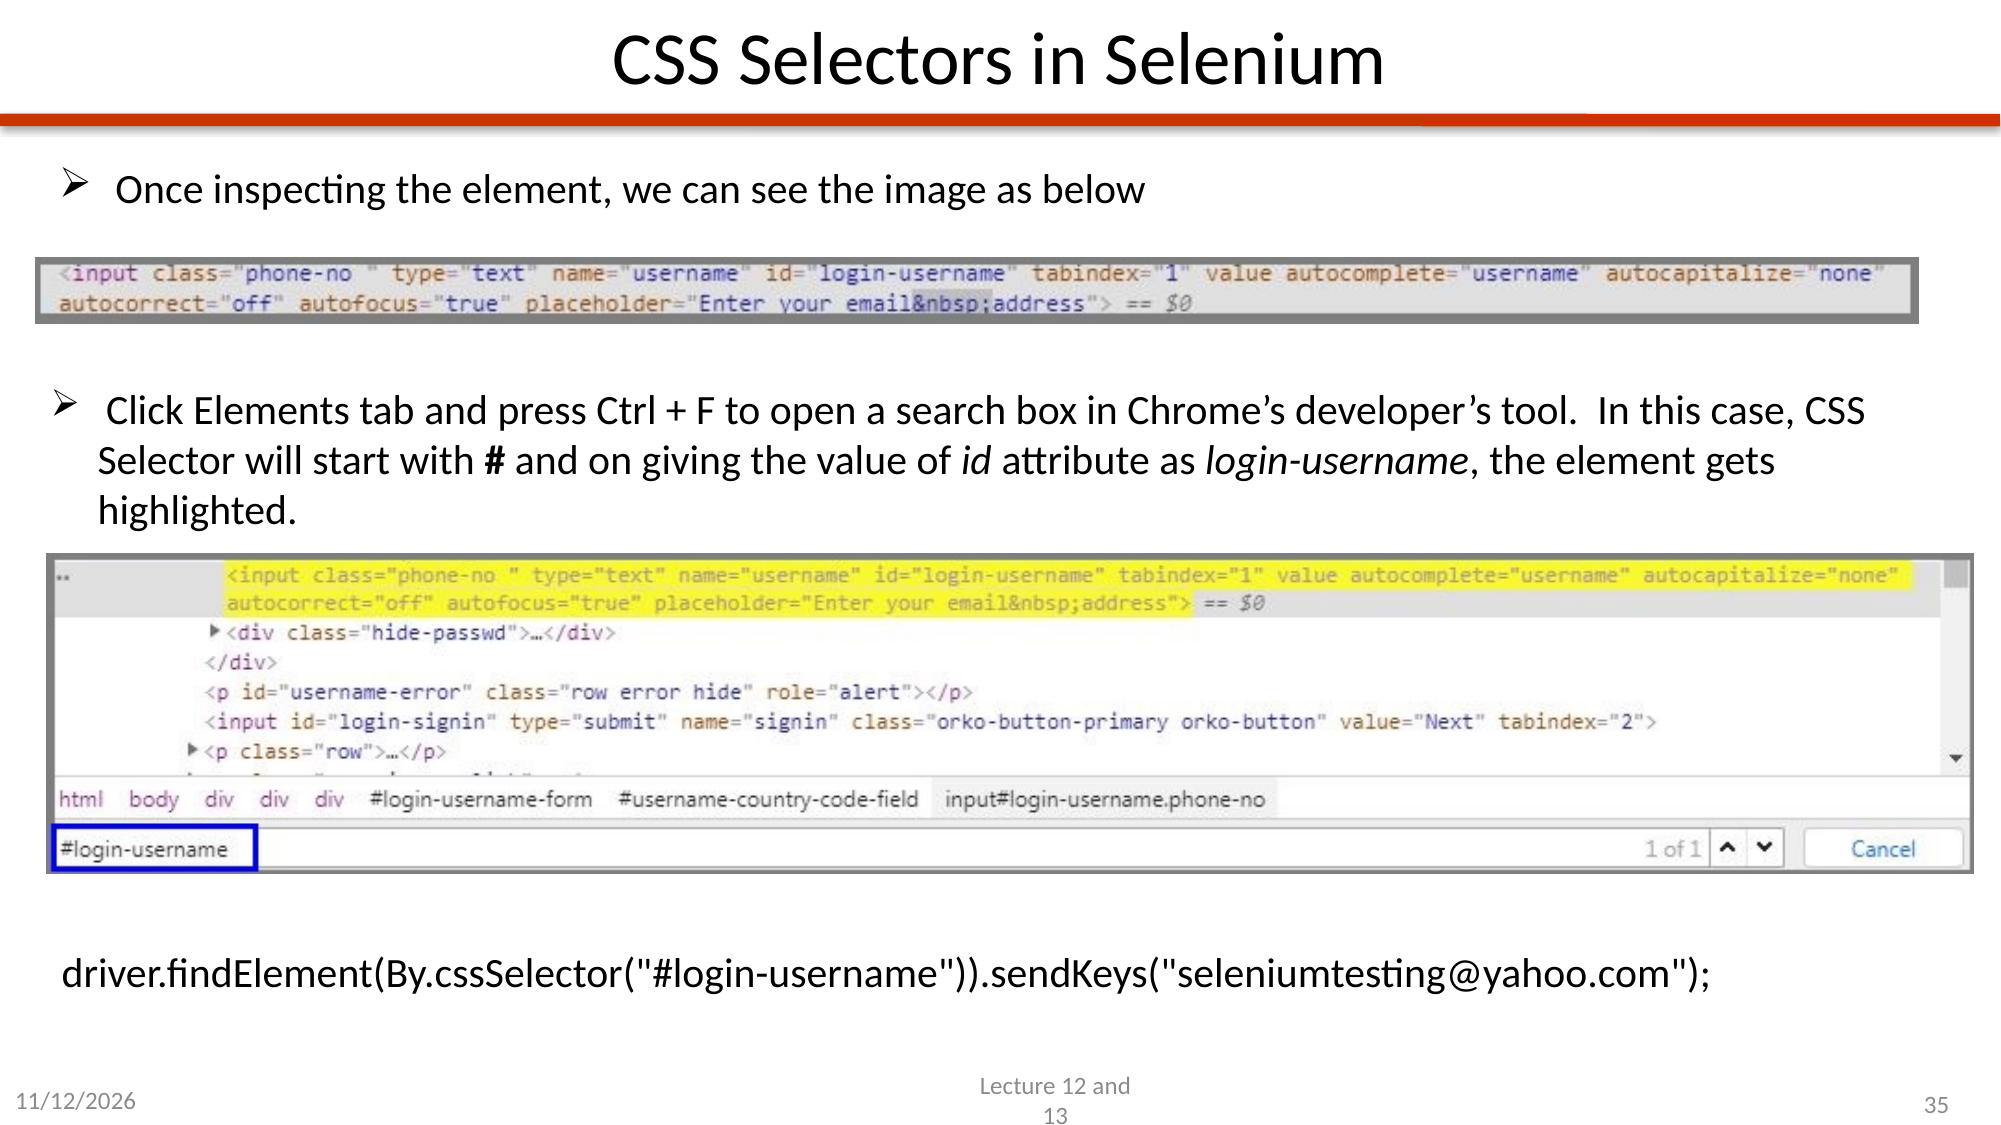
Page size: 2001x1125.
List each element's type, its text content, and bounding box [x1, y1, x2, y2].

text_box Once inspecting the element, we can see the image as below [44, 154, 1974, 220]
picture [46, 552, 1975, 874]
text_box driver.findElement(By.cssSelector("#login-username")).sendKeys("seleniumtesting@yahoo.com"); [46, 938, 1985, 1004]
picture [35, 256, 1919, 324]
title CSS Selectors in Selenium [0, 0, 2000, 111]
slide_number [0, 1078, 213, 1121]
text_box Click Elements tab and press Ctrl + F to open a search box in Chrome’s developer’s tool. In this case, CSS Selector will start with # and on giving the value of id attribute as login-username, the element gets highlighted. [35, 375, 1974, 541]
